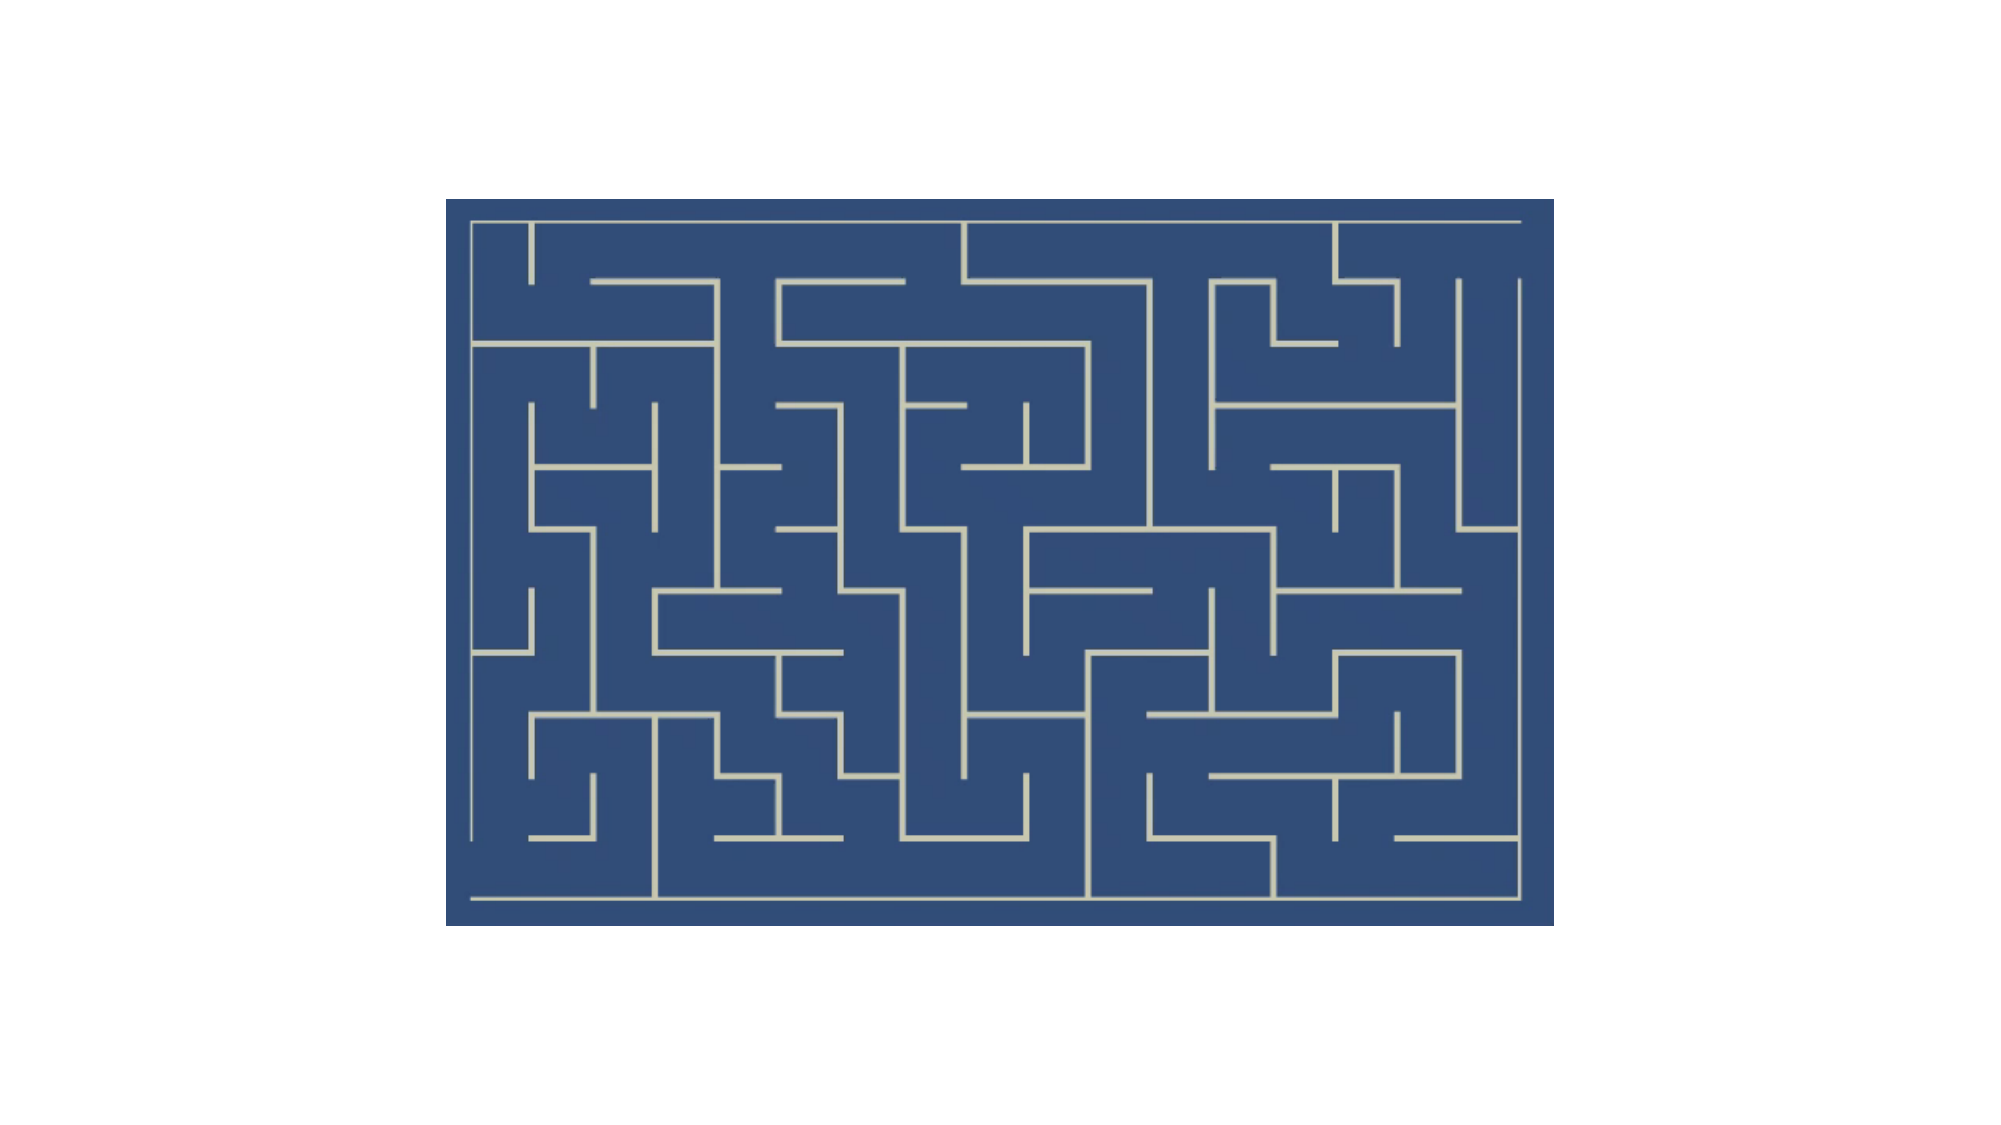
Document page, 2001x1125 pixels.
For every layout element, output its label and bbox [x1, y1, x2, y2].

text_box [445, 198, 1555, 927]
